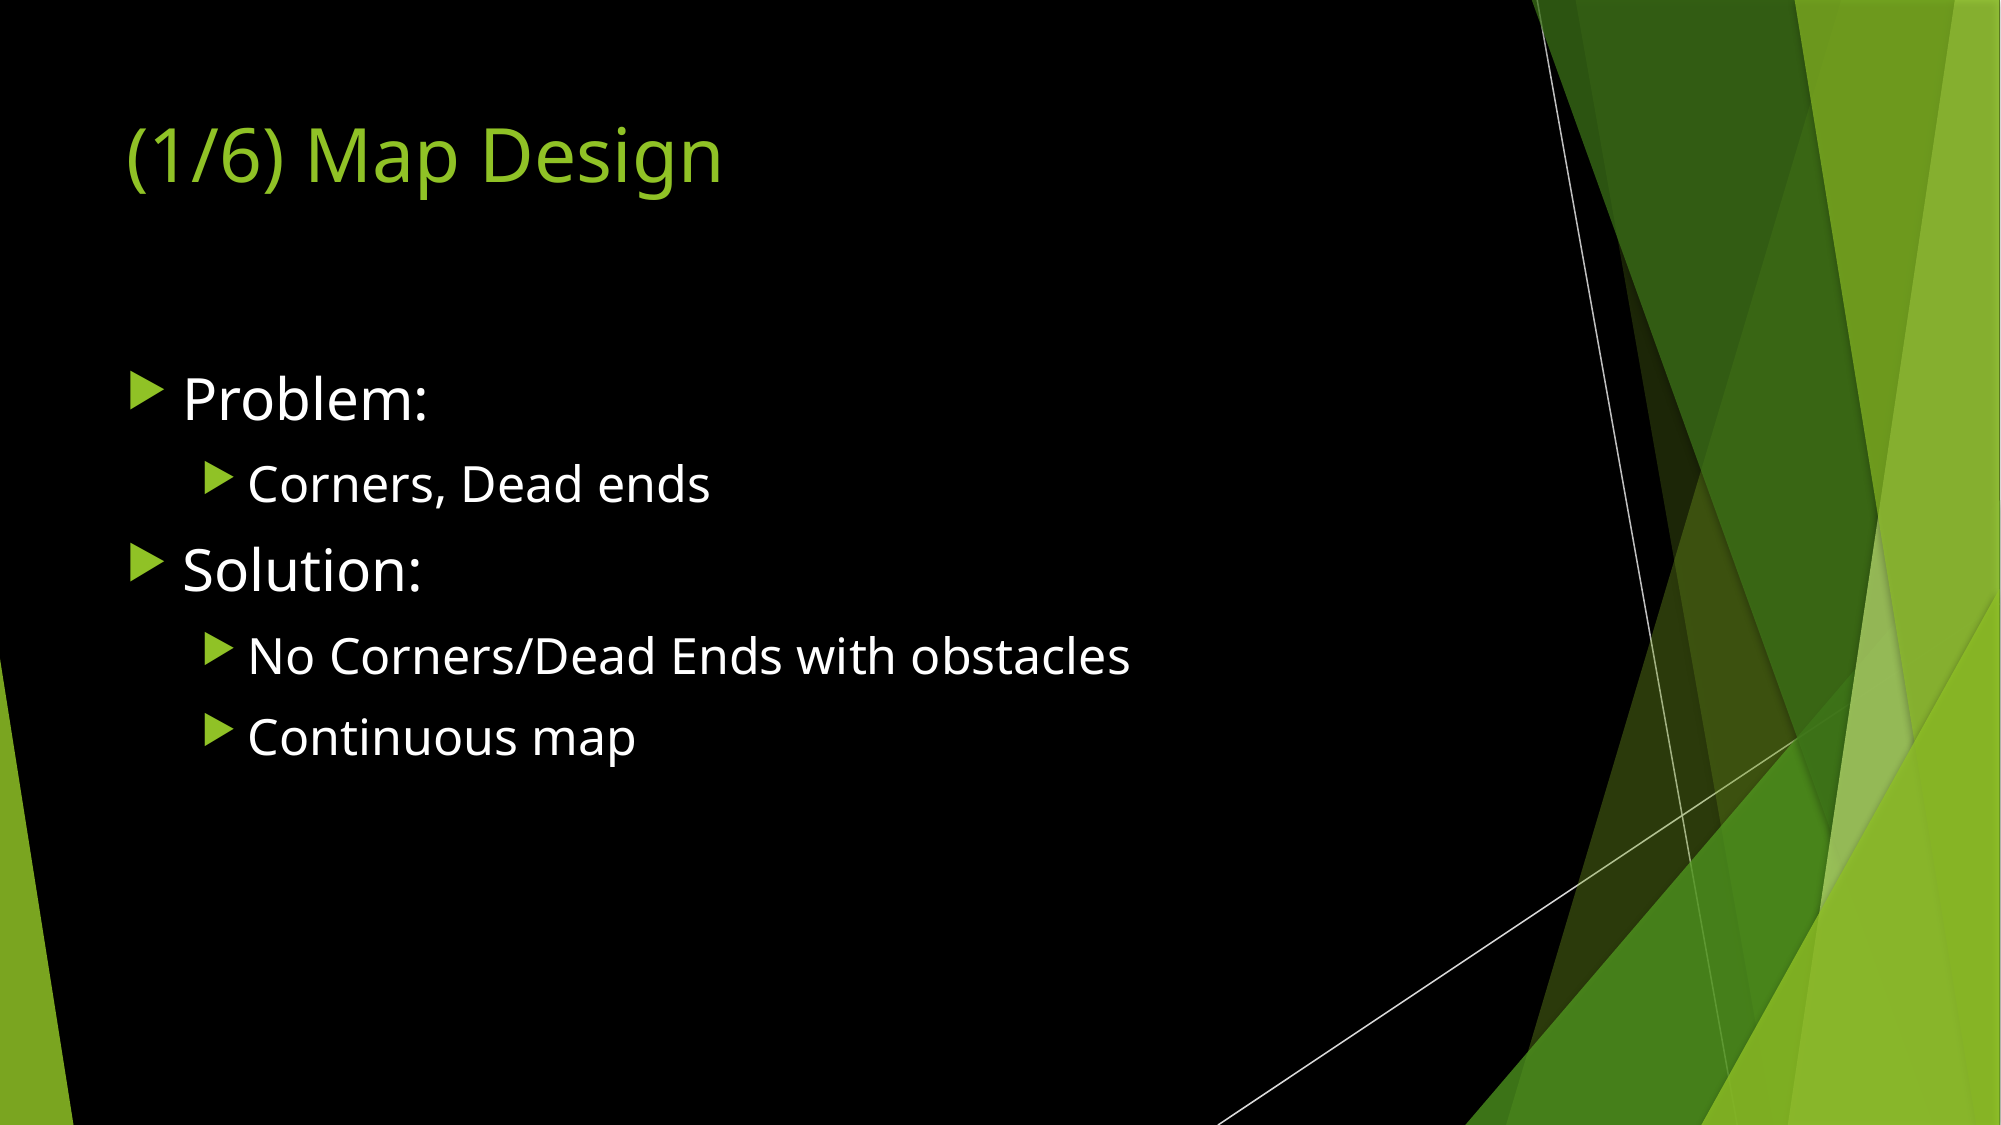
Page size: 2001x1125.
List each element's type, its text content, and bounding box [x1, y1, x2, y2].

title (1/6) Map Design [111, 99, 1522, 317]
list Problem: Corners, Dead ends Solution: No Corners/Dead Ends with obstacles Continuous map [111, 354, 1522, 992]
